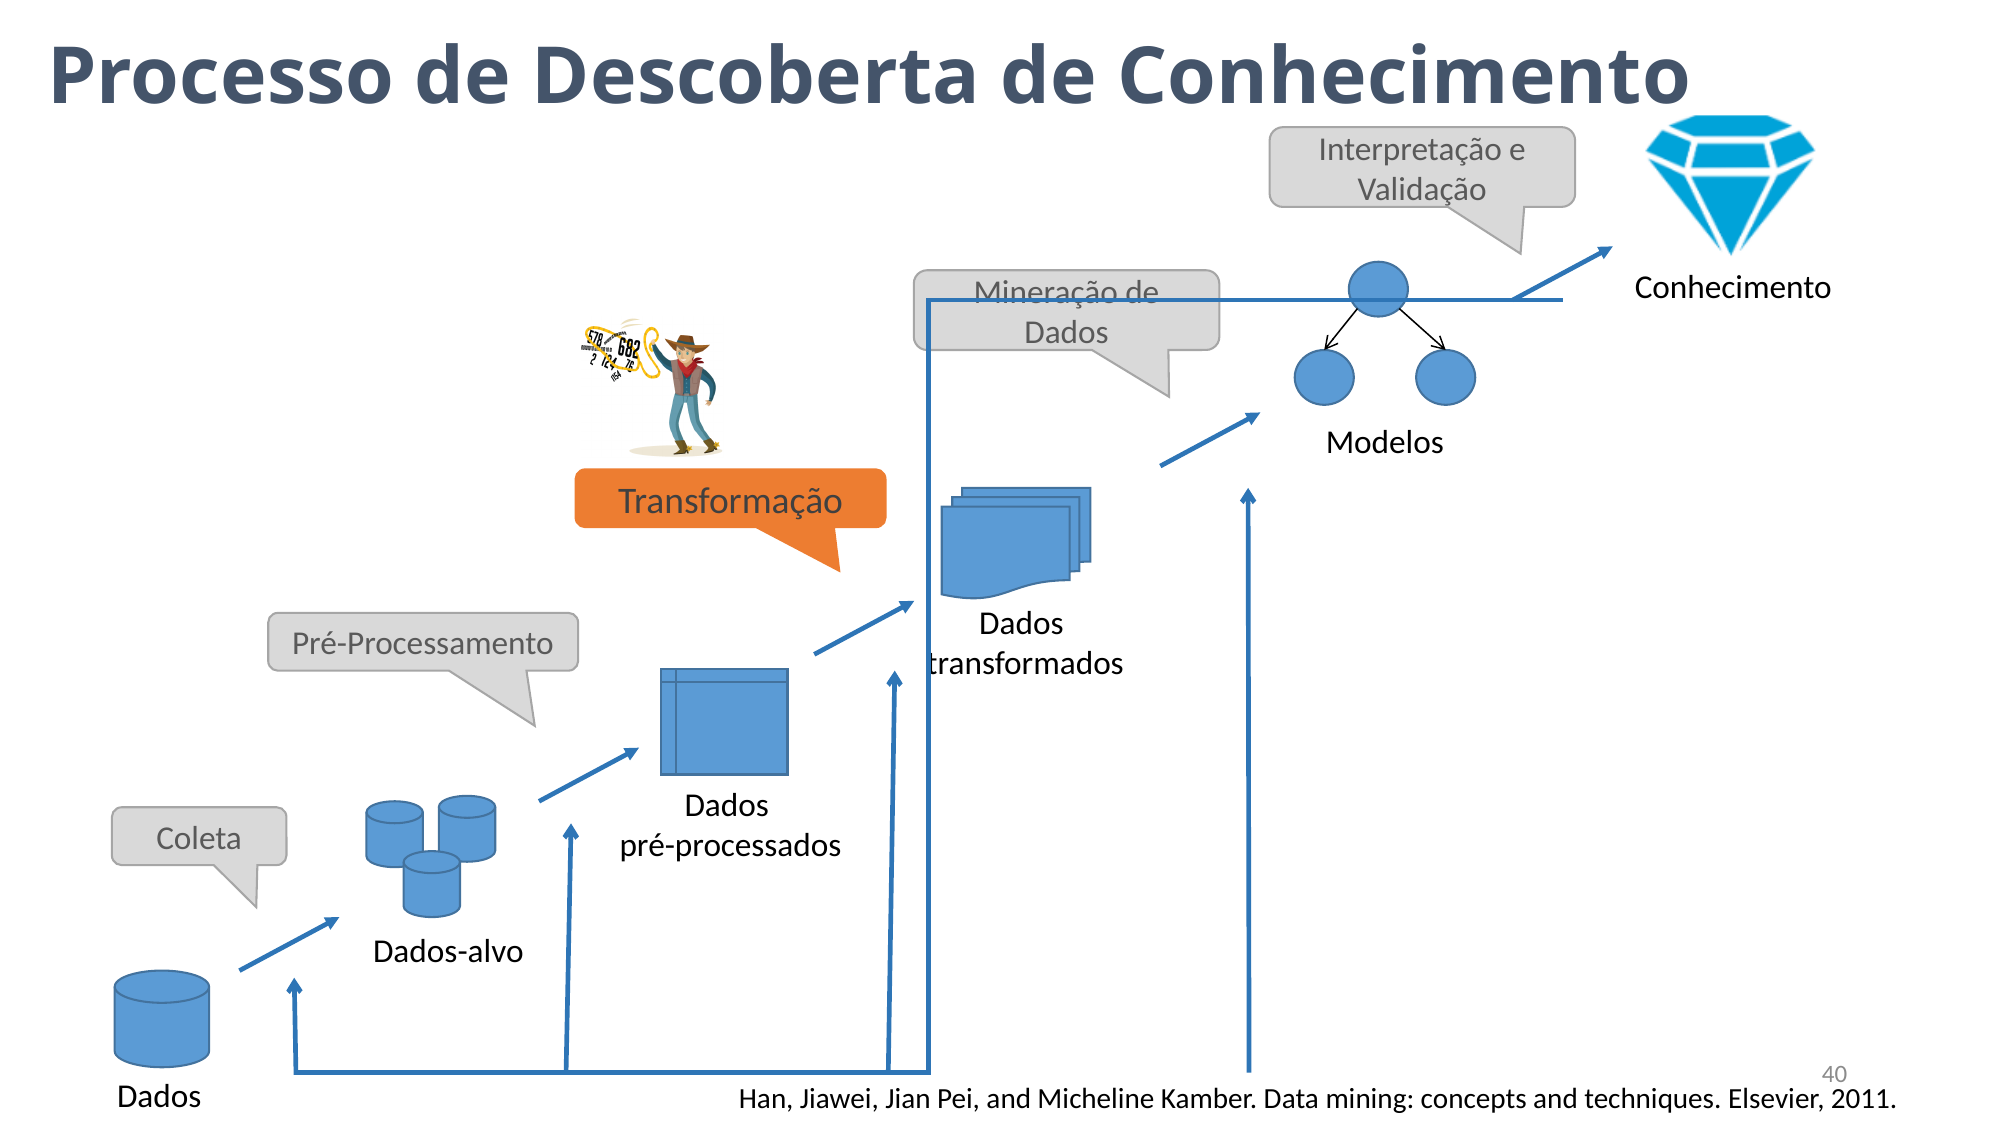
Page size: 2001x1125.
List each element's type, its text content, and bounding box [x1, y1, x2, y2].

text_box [1512, 246, 1613, 300]
text_box Pré-Processamento [267, 611, 294, 672]
picture [581, 316, 724, 458]
text_box Coleta [110, 806, 288, 910]
text_box Processo de Descoberta de Conhecimento [32, 0, 1887, 160]
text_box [294, 299, 1563, 1075]
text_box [239, 916, 294, 971]
text_box Mineração de Dados [912, 269, 1221, 299]
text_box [1605, 112, 1861, 314]
text_box Han, Jiawei, Jian Pei, and Micheline Kamber. Data mining: concepts and techniques. Elsevier, 2011. [724, 1071, 1951, 1122]
slide_number 40 [1563, 1042, 1863, 1071]
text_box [102, 970, 240, 1123]
text_box Interpretação e Validação [1268, 126, 1577, 250]
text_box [1257, 261, 1513, 299]
